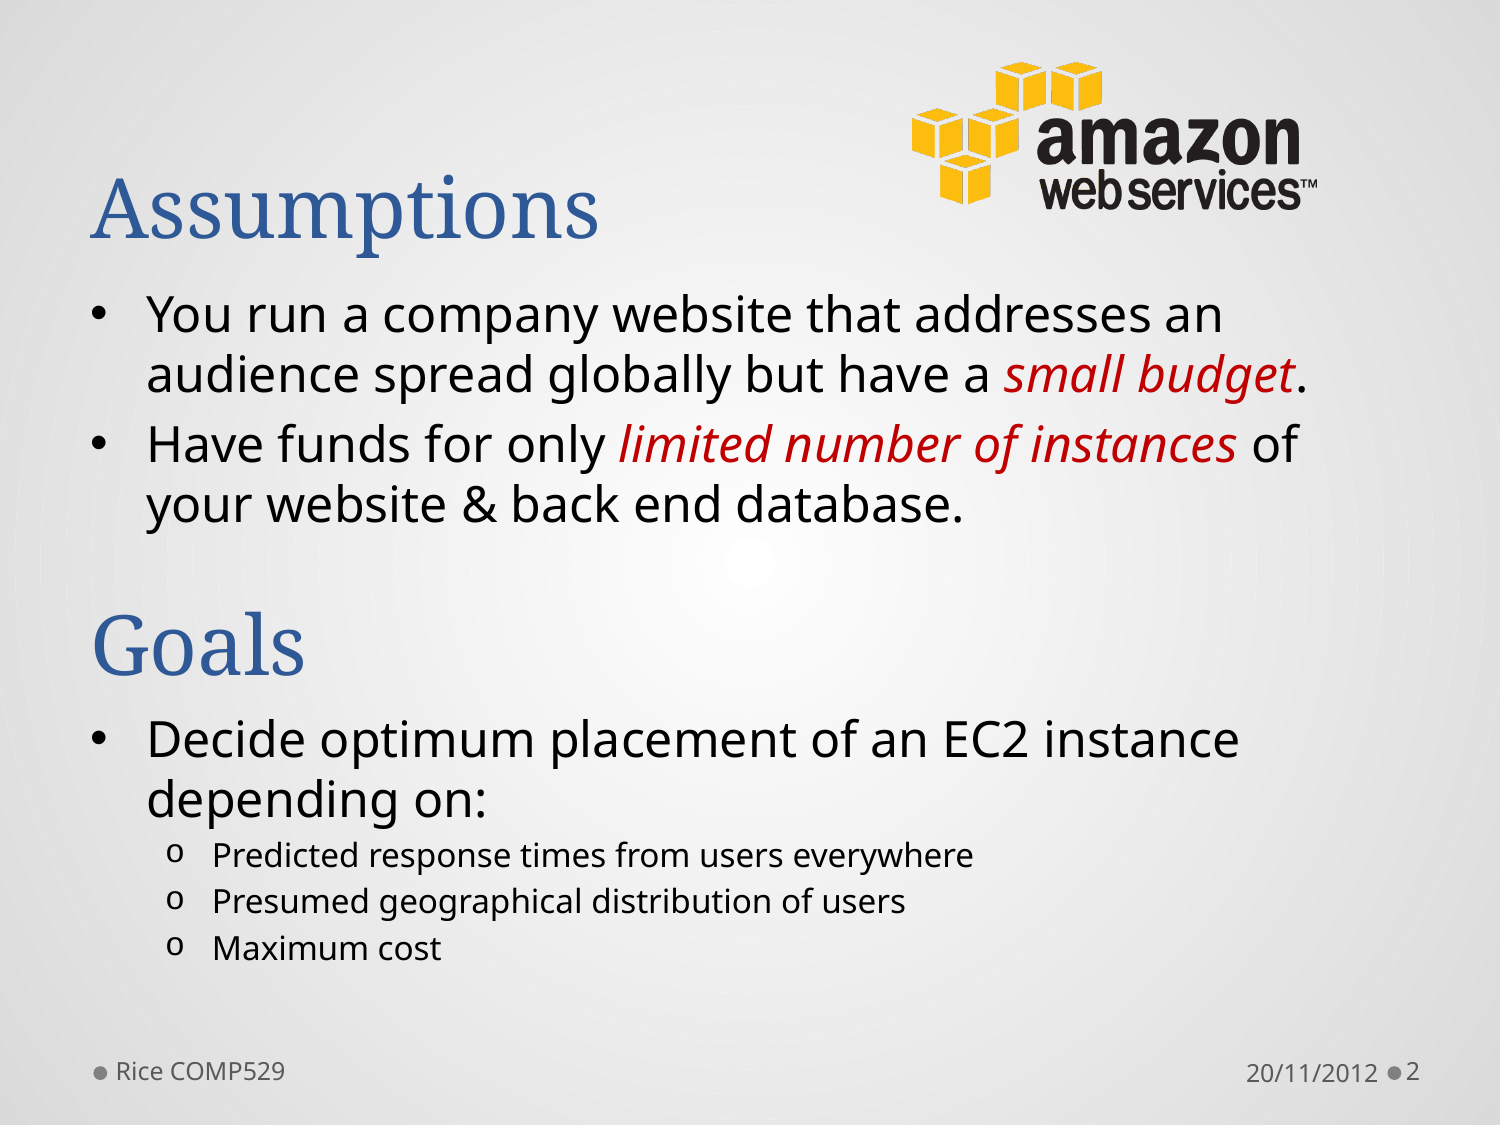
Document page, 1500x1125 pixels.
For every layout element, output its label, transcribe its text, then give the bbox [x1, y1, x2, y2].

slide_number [1043, 1042, 1386, 1103]
picture [912, 62, 1317, 210]
list You run a company website that addresses an audience spread globally but have a small budget. Have funds for only limited number of instances of your website & back end database. [75, 275, 1425, 562]
text_box Decide optimum placement of an EC2 instance depending on: Predicted response times from users everywhere Presumed geographical distribution of users Maximum cost [74, 700, 1425, 1013]
slide_number 2 [1401, 1042, 1494, 1103]
text_box Goals [74, 562, 1425, 700]
title Assumptions [75, 0, 1425, 263]
footer Rice COMP529 [108, 1042, 688, 1103]
